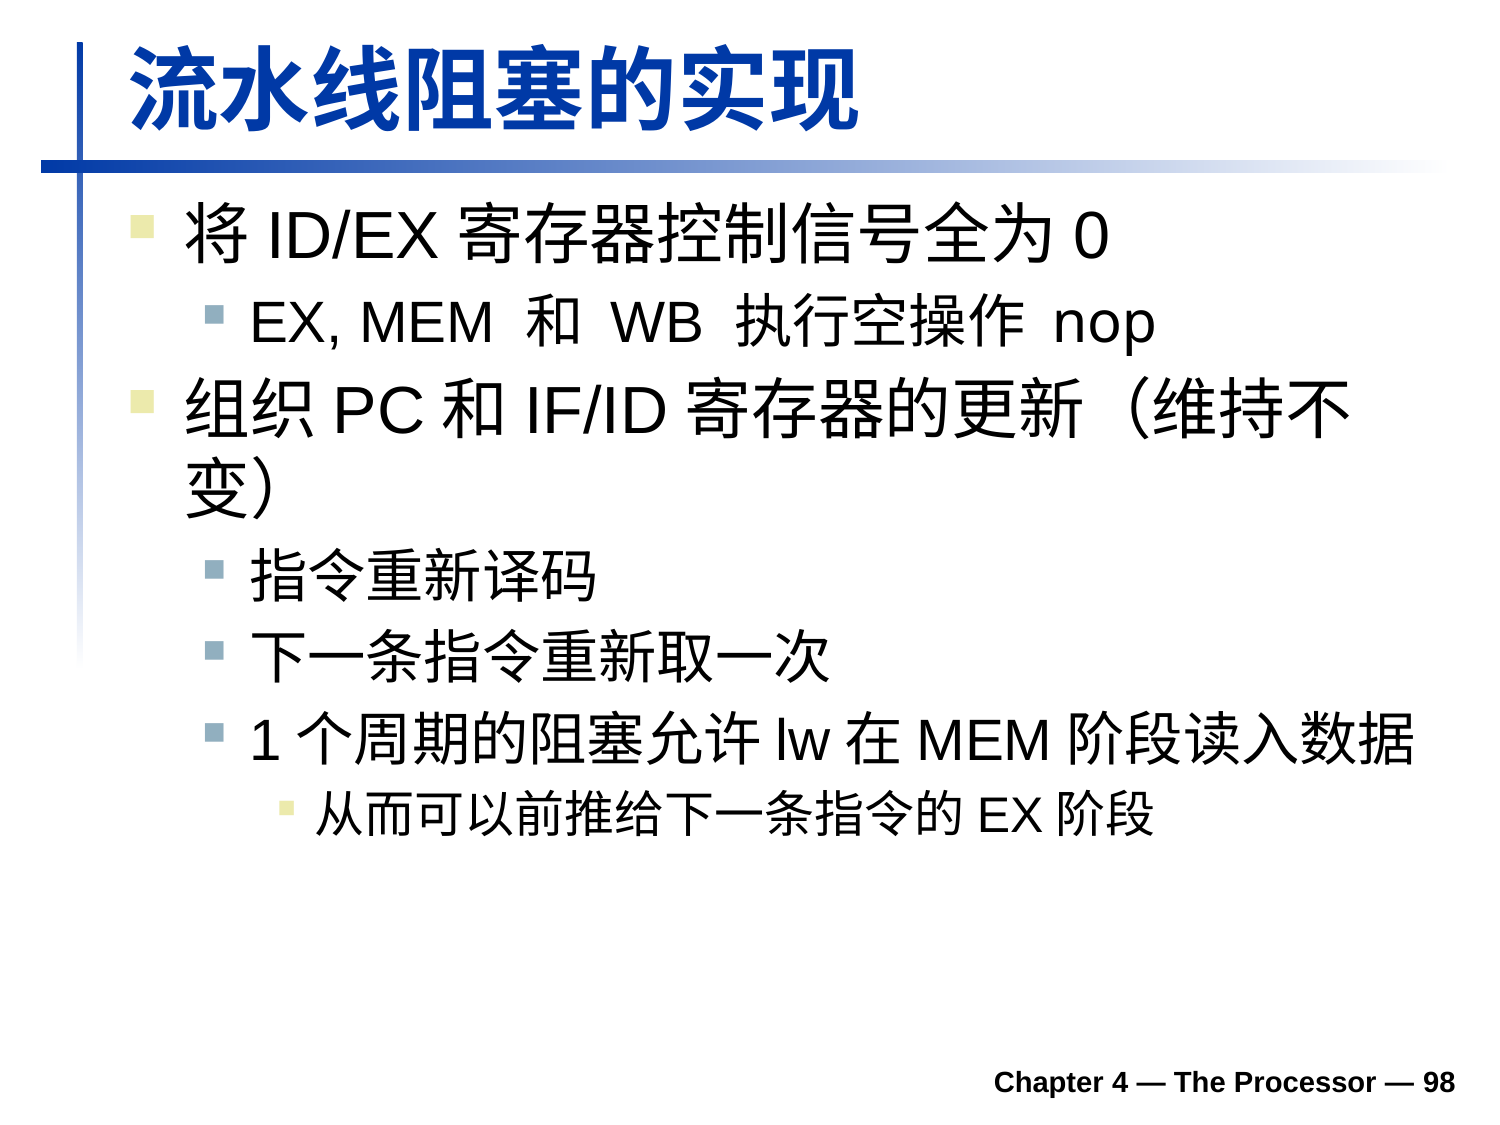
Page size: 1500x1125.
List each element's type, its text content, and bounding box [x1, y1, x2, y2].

title 流水线阻塞的实现 [112, 23, 1468, 149]
list 将ID/EX寄存器控制信号全为0 EX, MEM 和 WB 执行空操作 nop 组织PC和IF/ID寄存器的更新（维持不变） 指令重新译码 下一条指令重新取一次 1个周期的阻塞允许lw在MEM阶段读入数据 从而可以前推给下一条指令的EX阶段 [112, 184, 1469, 1024]
footer Chapter 4 — The Processor — 98 [277, 1046, 1471, 1106]
